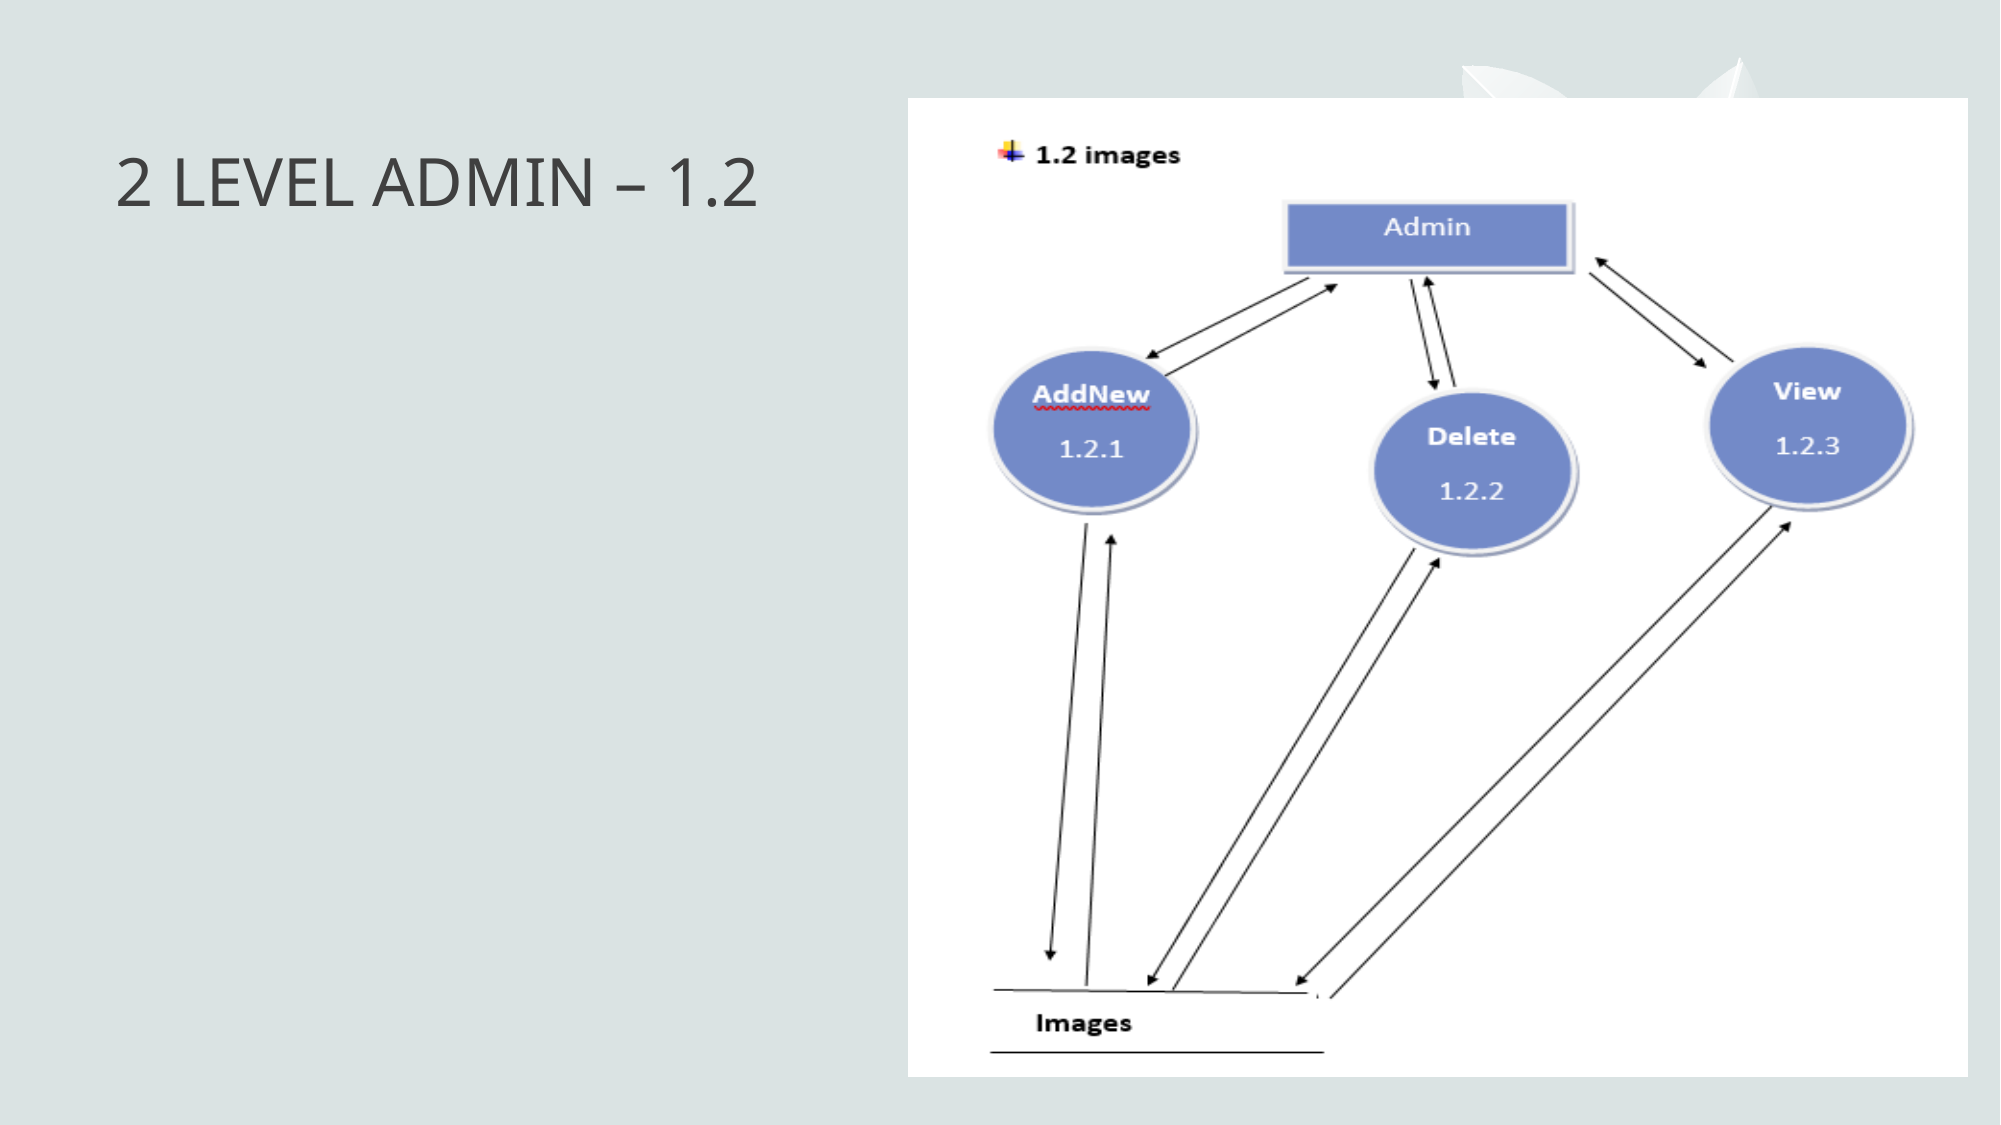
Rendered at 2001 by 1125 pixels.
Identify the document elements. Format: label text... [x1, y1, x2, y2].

picture [908, 98, 1968, 1077]
text_box 2 level admin – 1.2 [100, 157, 908, 229]
